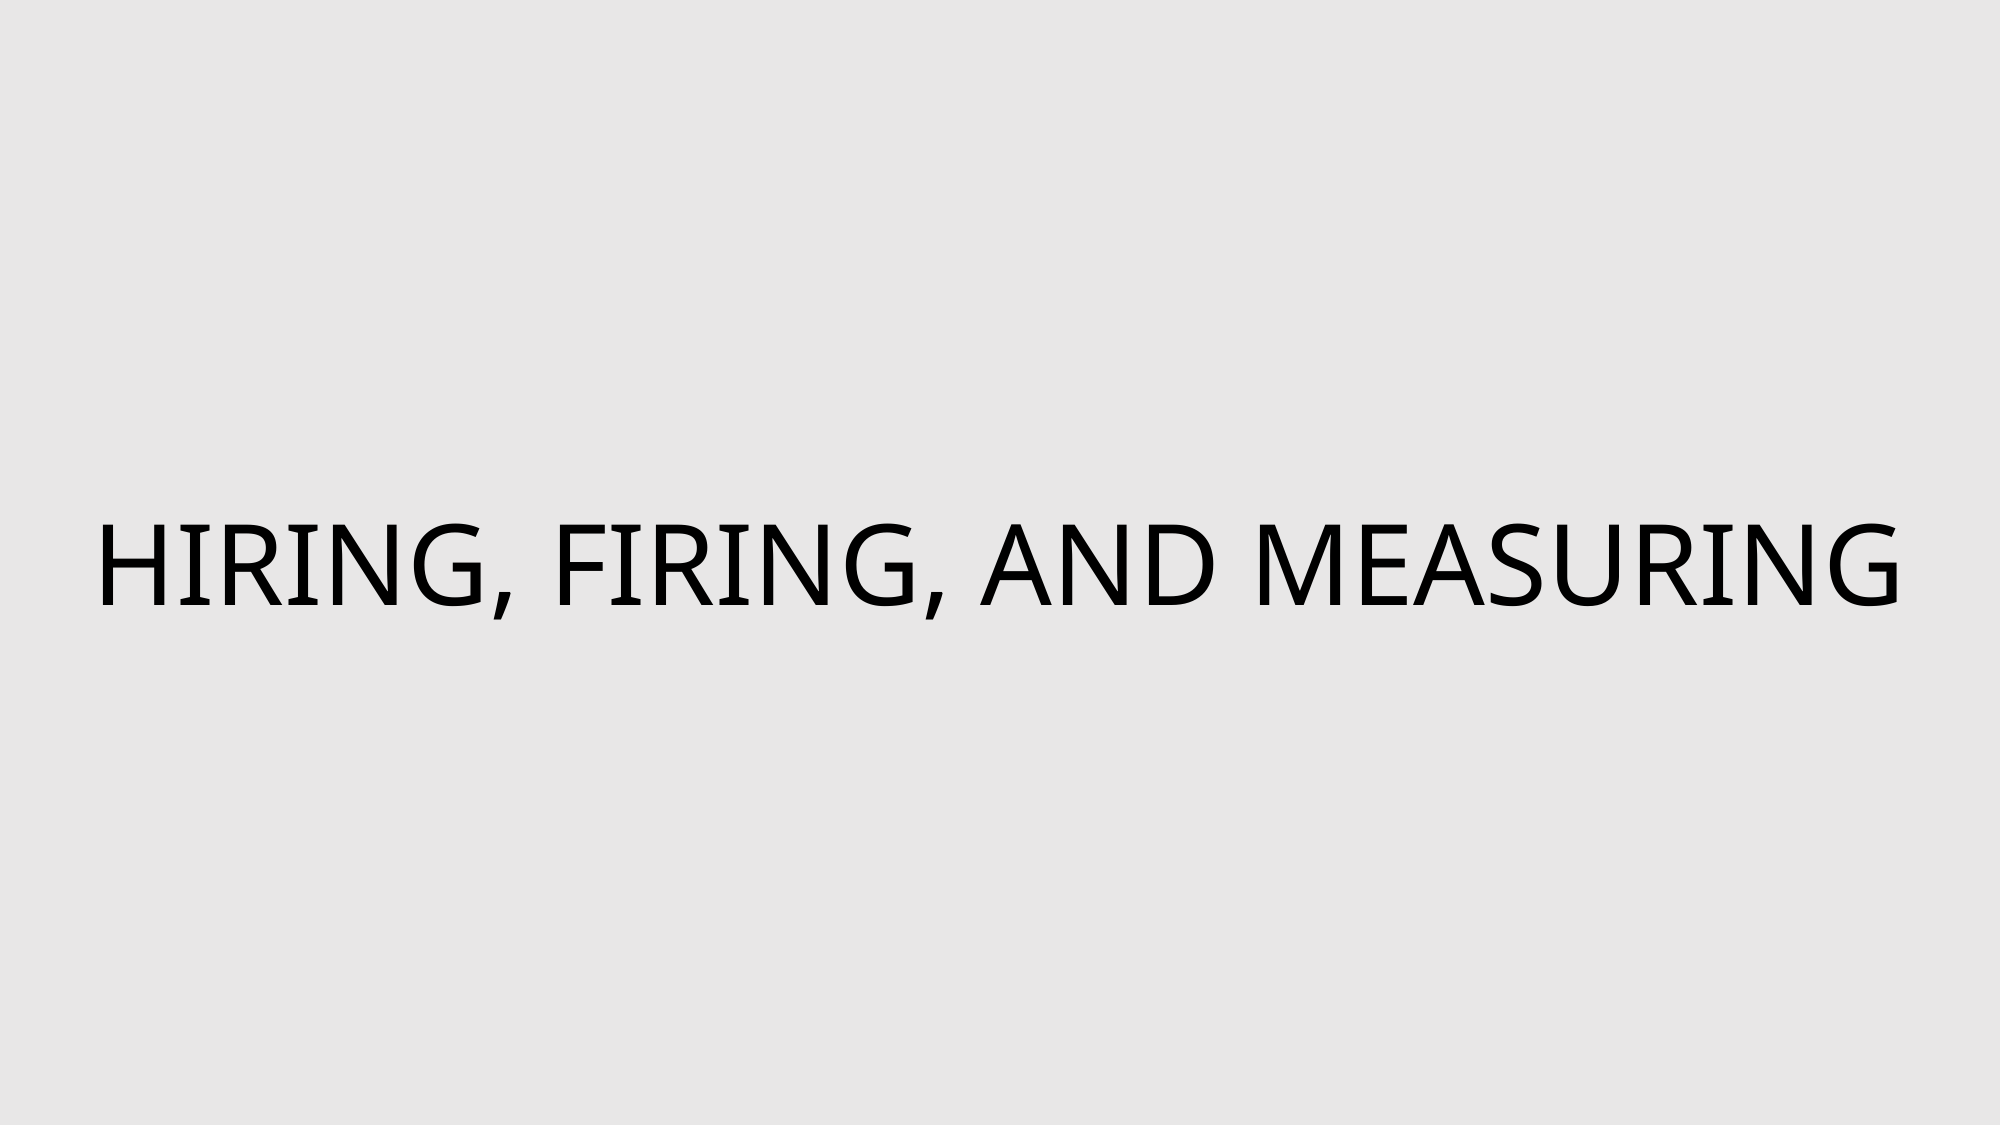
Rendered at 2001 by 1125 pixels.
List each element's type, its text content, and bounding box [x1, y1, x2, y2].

title Hiring, Firing, and Measuring [0, 460, 2000, 678]
